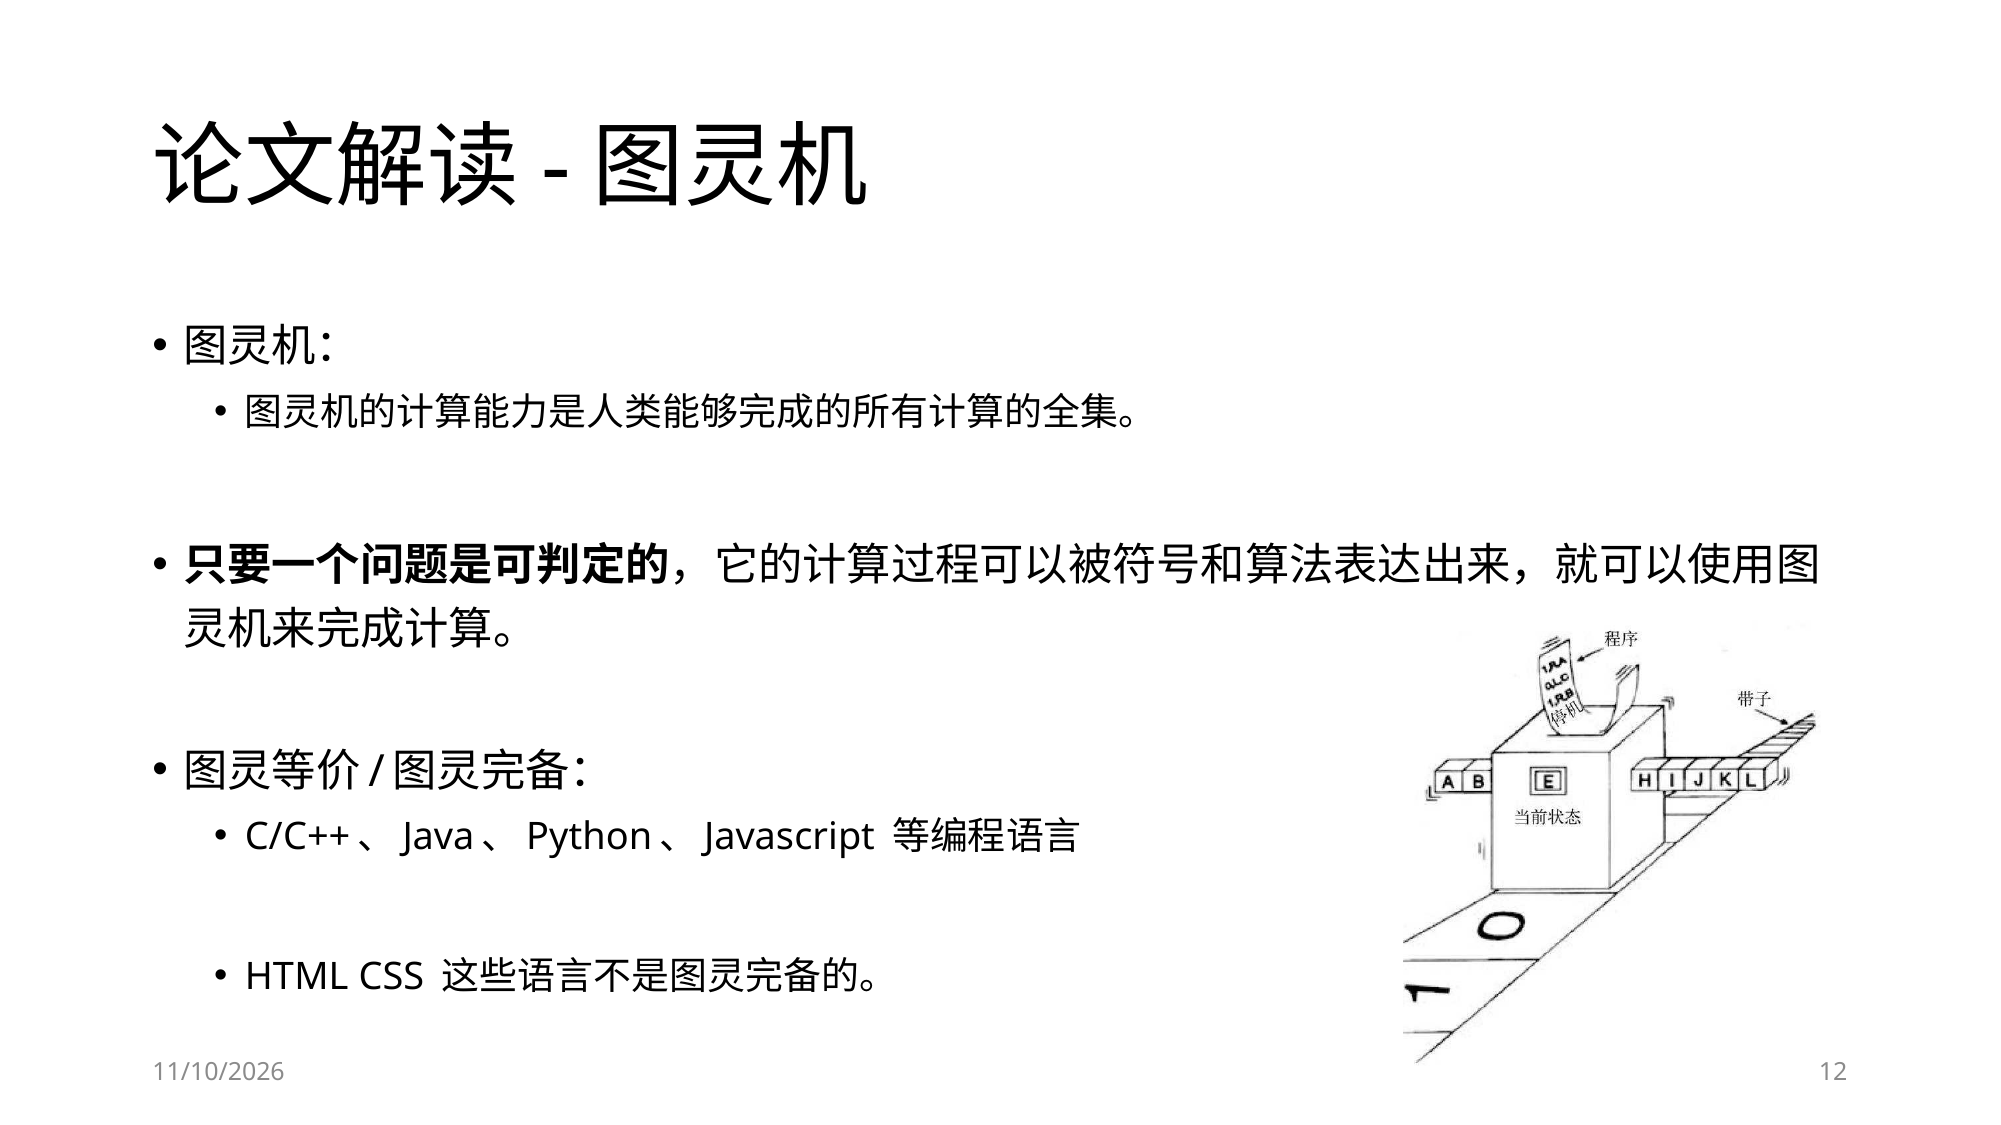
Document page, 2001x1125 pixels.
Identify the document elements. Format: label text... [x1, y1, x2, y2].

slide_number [137, 1042, 588, 1103]
title 论文解读-图灵机 [137, 59, 1863, 278]
picture [1403, 620, 1821, 1066]
slide_number 12 [1412, 1042, 1863, 1103]
list 图灵机： 图灵机的计算能力是人类能够完成的所有计算的全集。 只要一个问题是可判定的，它的计算过程可以被符号和算法表达出来，就可以使用图灵机来完成计算。 图灵等价/图灵完备： C/C++、Java、Python、Javascript 等编程语言 HTML CSS 这些语言不是图灵完备的。 [137, 299, 1863, 1014]
